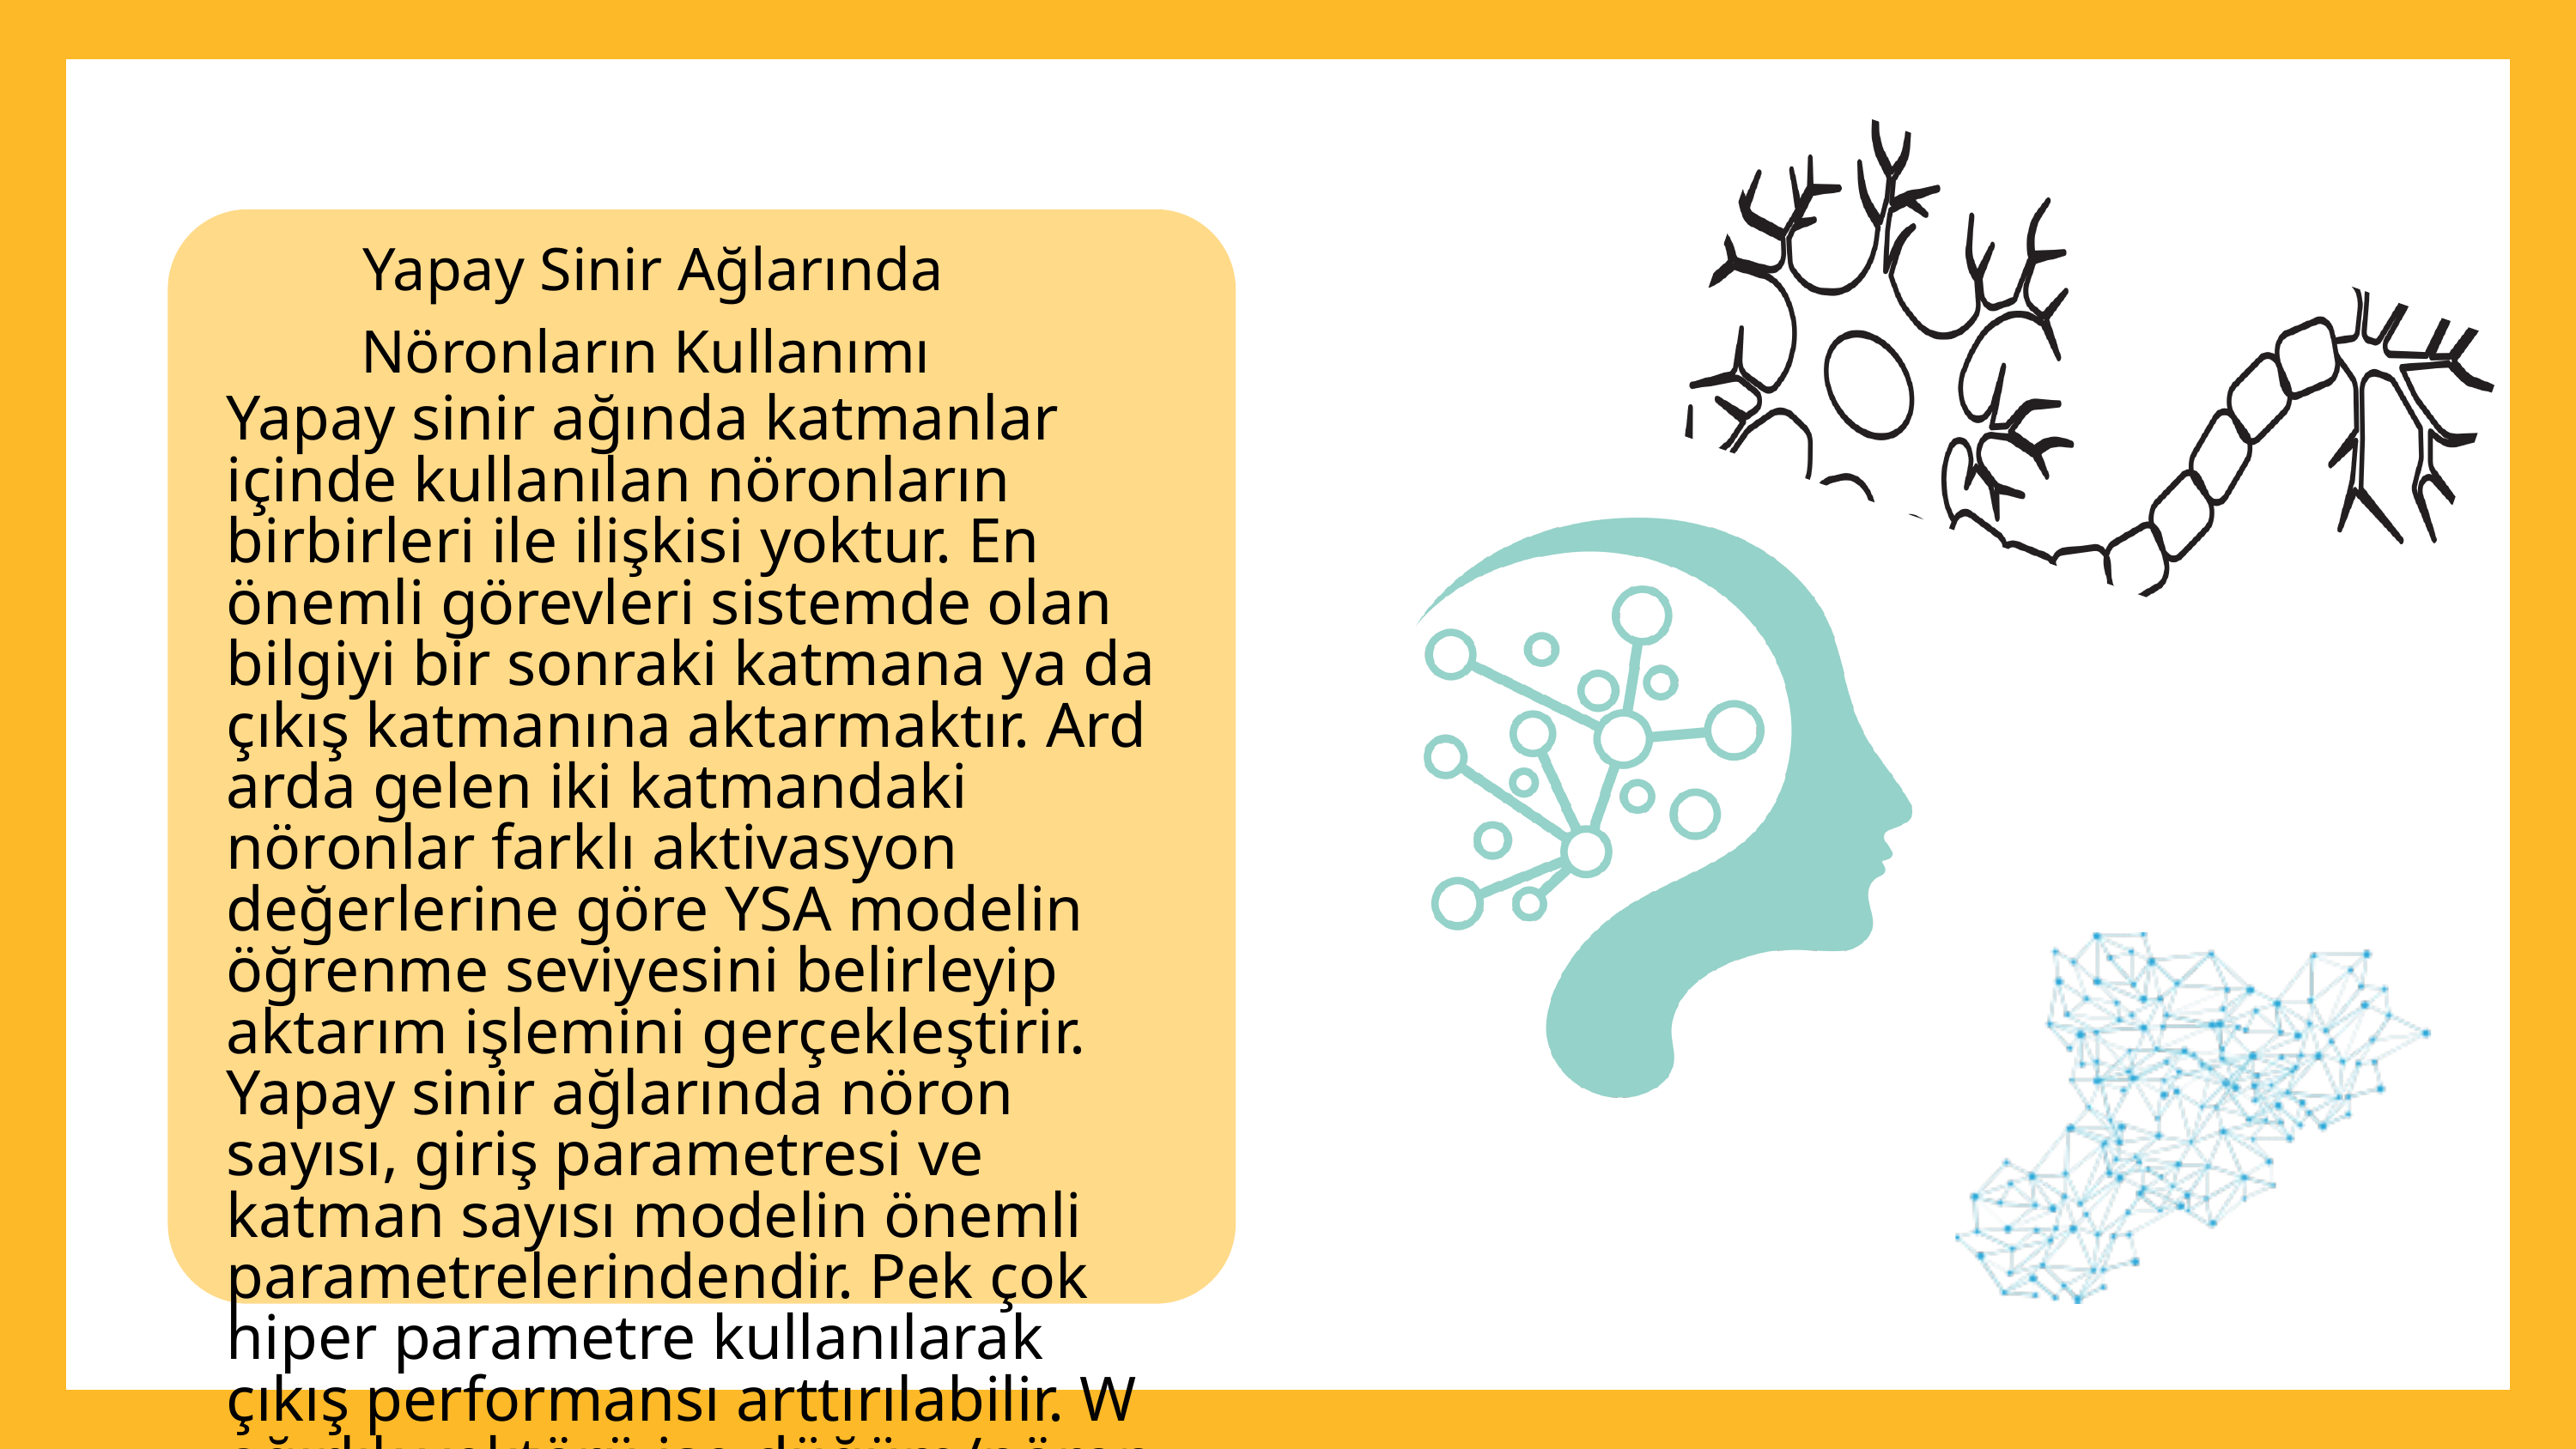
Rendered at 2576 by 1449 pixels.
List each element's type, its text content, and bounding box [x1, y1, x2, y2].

text_box Yapay sinir ağında katmanlar içinde kullanılan nöronların birbirleri ile ilişkisi yoktur. En önemli görevleri sistemde olan bilgiyi bir sonraki katmana ya da çıkış katmanına aktarmaktır. Ard arda gelen iki katmandaki nöronlar farklı aktivasyon değerlerine göre YSA modelin öğrenme seviyesini belirleyip aktarım işlemini gerçekleştirir. Yapay sinir ağlarında nöron sayısı, giriş parametresi ve katman sayısı modelin önemli parametrelerindendir. Pek çok hiper parametre kullanılarak çıkış performansı arttırılabilir. W ağırlık vektörü ise düğüm/nöron sayısı (hücre), bias (b) değerleri de gelecek katmandaki düğüm sayısı kadar olmalıdır. [226, 1397, 1178, 1449]
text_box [167, 209, 1236, 1304]
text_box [65, 58, 2510, 1390]
